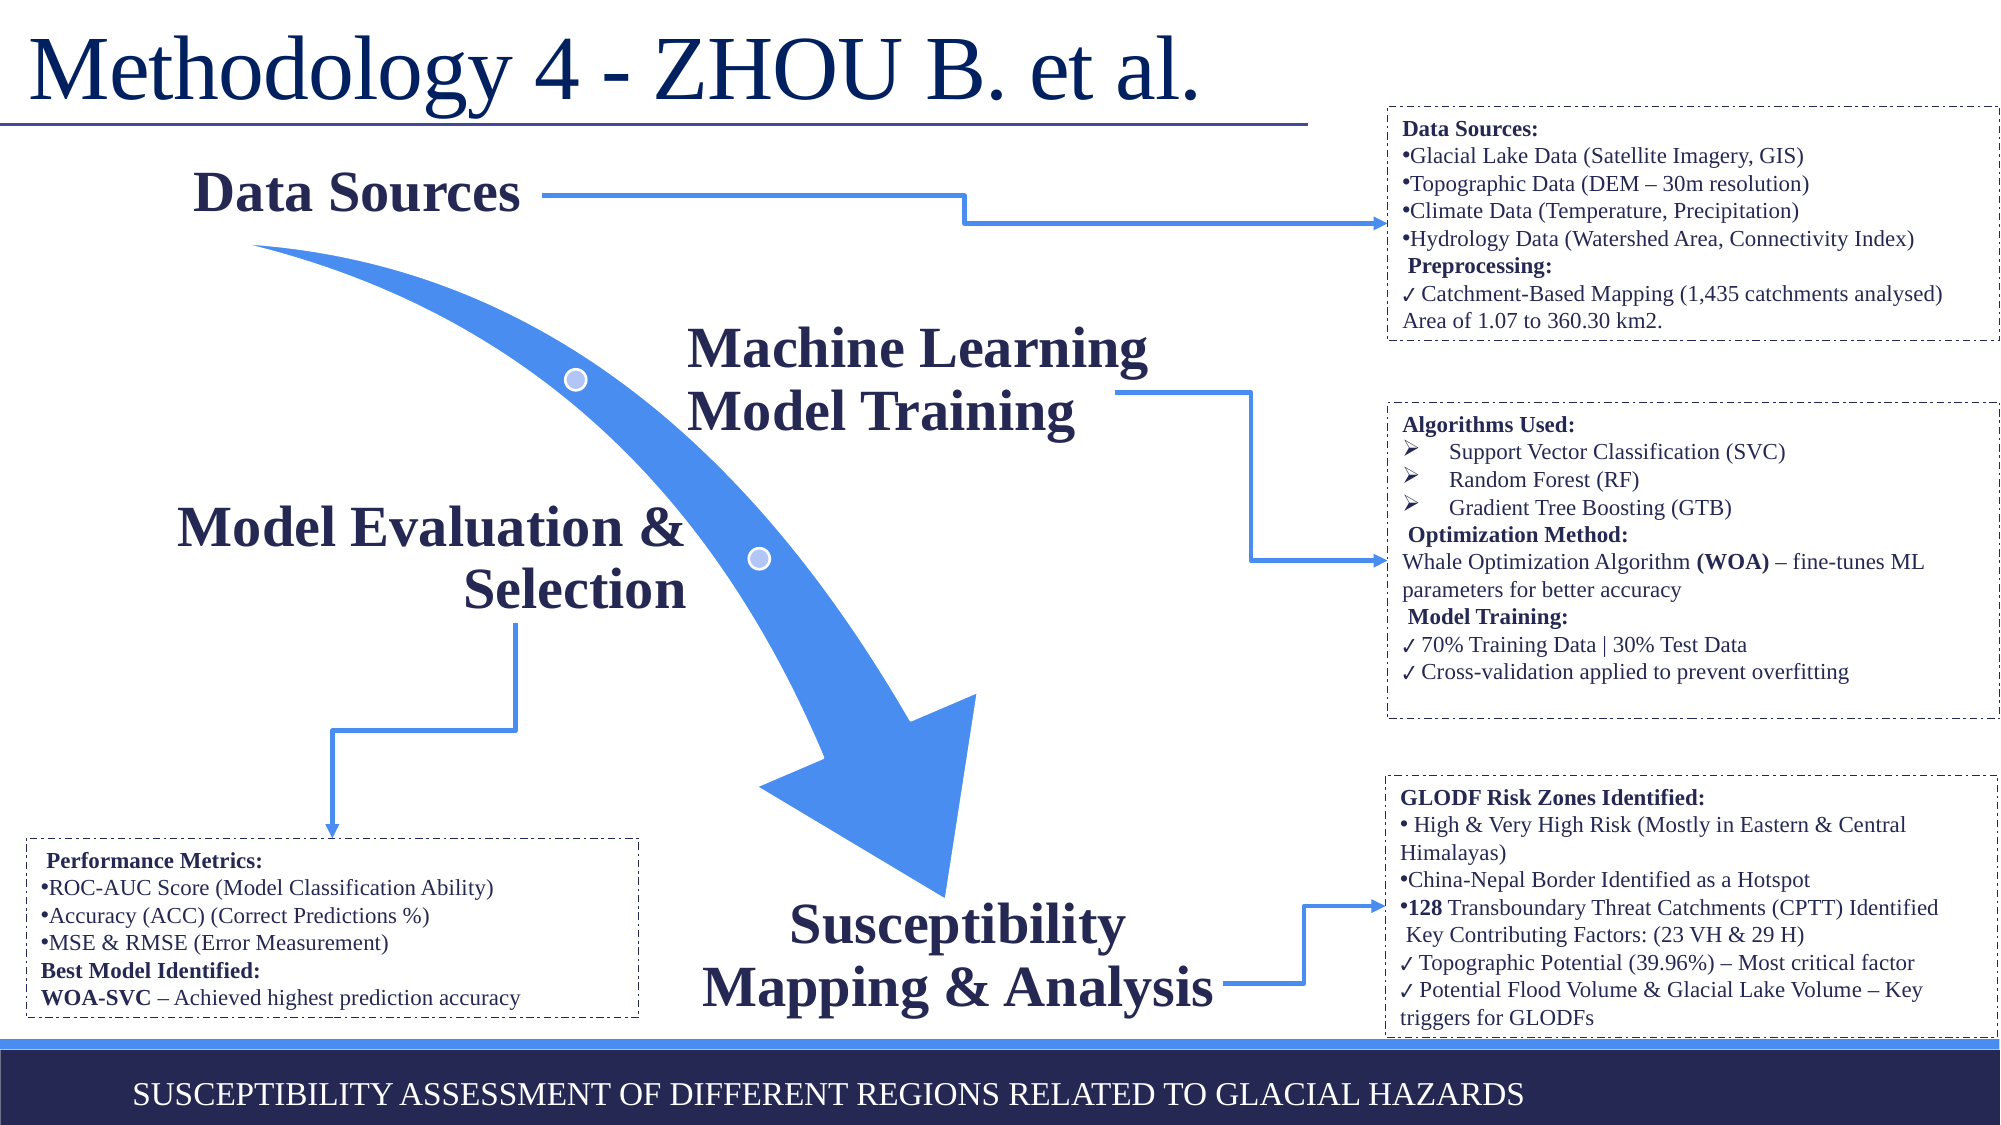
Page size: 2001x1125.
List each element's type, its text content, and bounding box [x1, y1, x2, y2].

text_box GLODF Risk Zones Identified: High & Very High Risk (Mostly in Eastern & Central Himalayas) China-Nepal Border Identified as a Hotspot 128 Transboundary Threat Catchments (CPTT) Identified Key Contributing Factors: (23 VH & 29 H) ✔ Topographic Potential (39.96%) – Most critical factor ✔ Potential Flood Volume & Glacial Lake Volume – Key triggers for GLODFs [1394, 775, 1998, 1038]
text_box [0, 74, 1386, 1043]
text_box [316, 638, 532, 823]
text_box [1222, 907, 1386, 984]
text_box Data Sources: Glacial Lake Data (Satellite Imagery, GIS) Topographic Data (DEM – 30m resolution) Climate Data (Temperature, Precipitation) Hydrology Data (Watershed Area, Connectivity Index) Preprocessing: ✔ Catchment-Based Mapping (1,435 catchments analysed) Area of 1.07 to 360.30 km2. [1394, 106, 2000, 341]
text_box Methodology 4 - ZHOU B. et al. [14, 17, 1388, 72]
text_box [541, 195, 1388, 226]
footer Susceptibility assessment of different regions related to glacial hazards [68, 1059, 1599, 1125]
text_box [1114, 392, 1388, 563]
text_box Algorithms Used: Support Vector Classification (SVC) Random Forest (RF) Gradient Tree Boosting (GTB) Optimization Method: Whale Optimization Algorithm (WOA) – fine-tunes ML parameters for better accuracy Model Training: ✔ 70% Training Data | 30% Test Data ✔ Cross-validation applied to prevent overfitting [1394, 402, 2000, 719]
